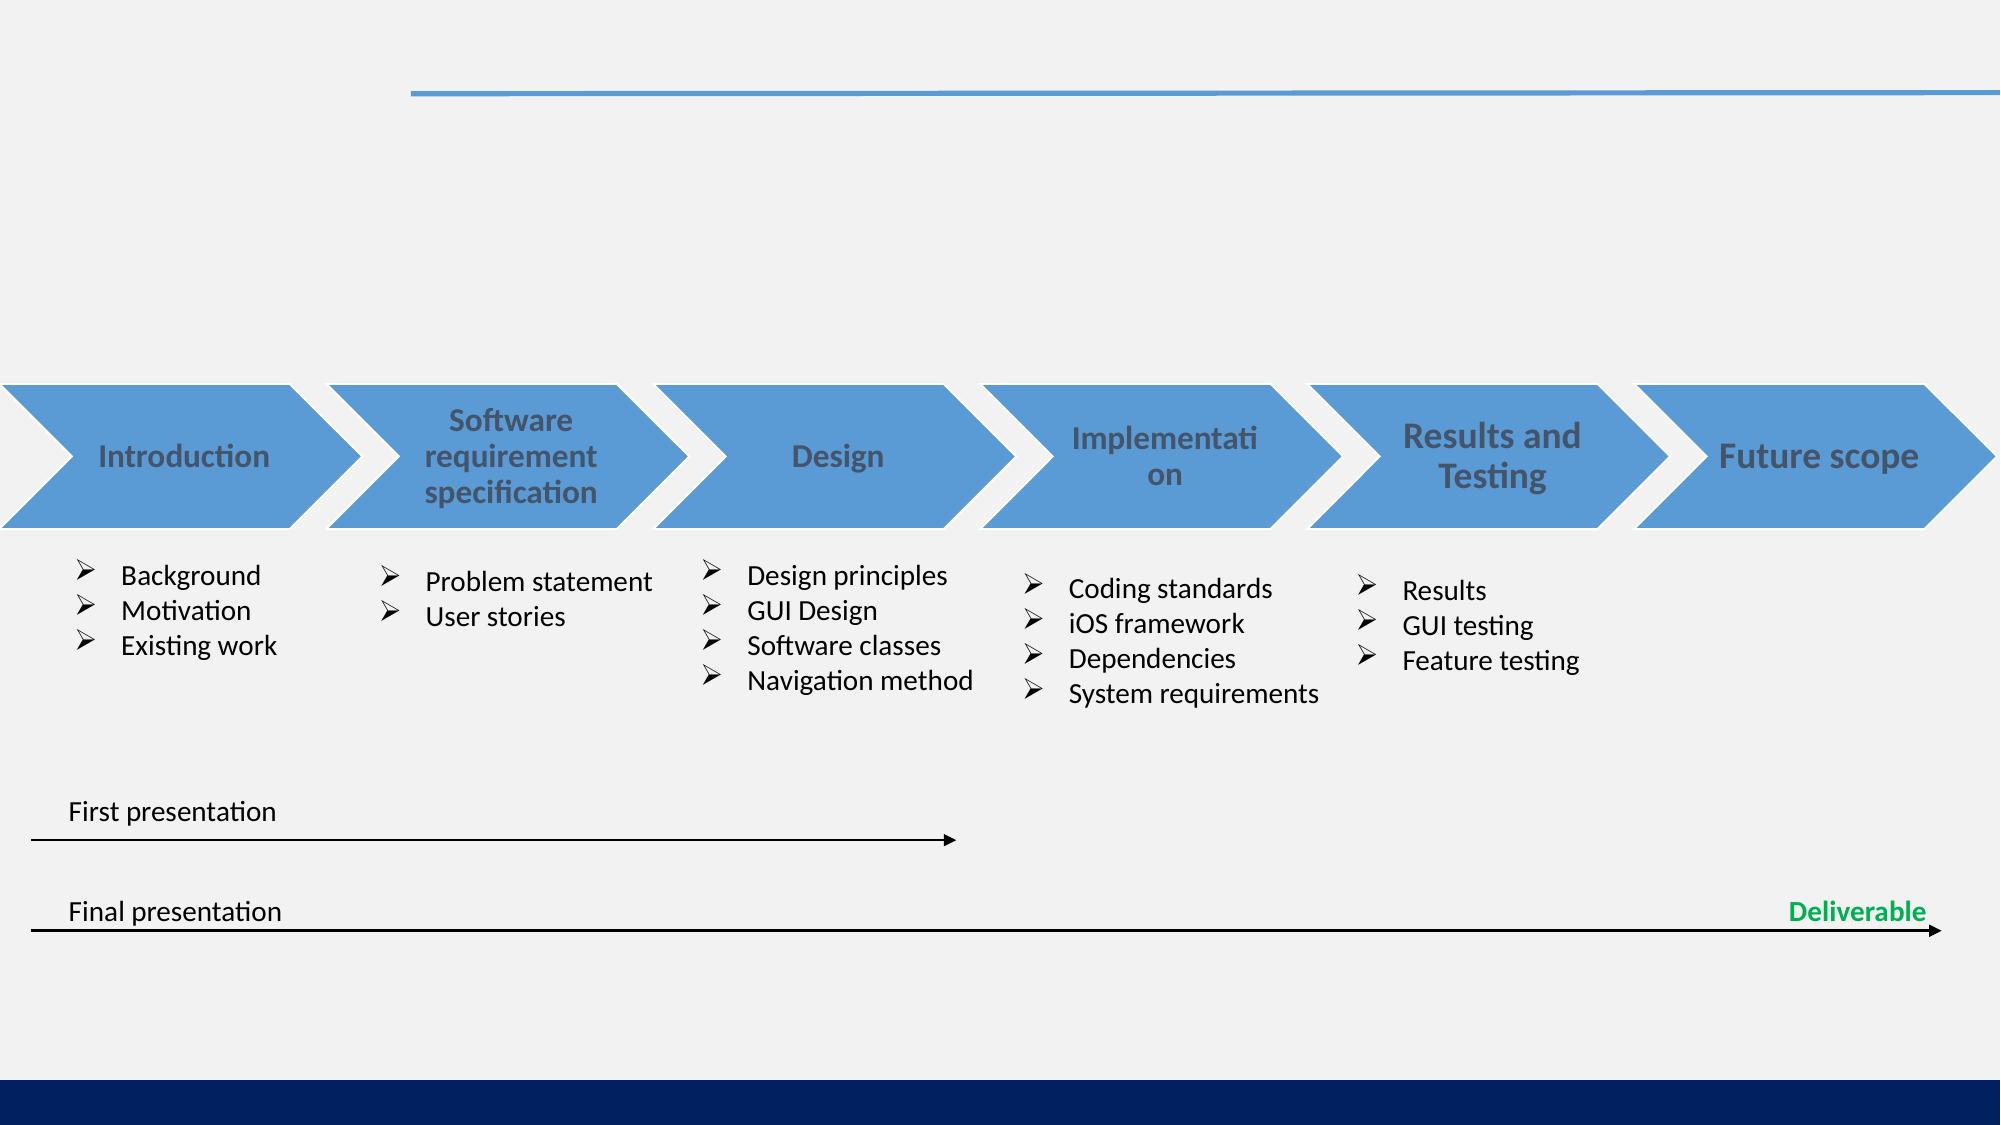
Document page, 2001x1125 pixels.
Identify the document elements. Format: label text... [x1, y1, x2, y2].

text_box [0, 1080, 2000, 1125]
text_box Deliverable [1608, 931, 1942, 935]
text_box Deliverable [1608, 905, 1942, 930]
text_box Final presentation [54, 905, 388, 930]
text_box Final presentation [54, 931, 388, 935]
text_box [0, 7, 1999, 905]
